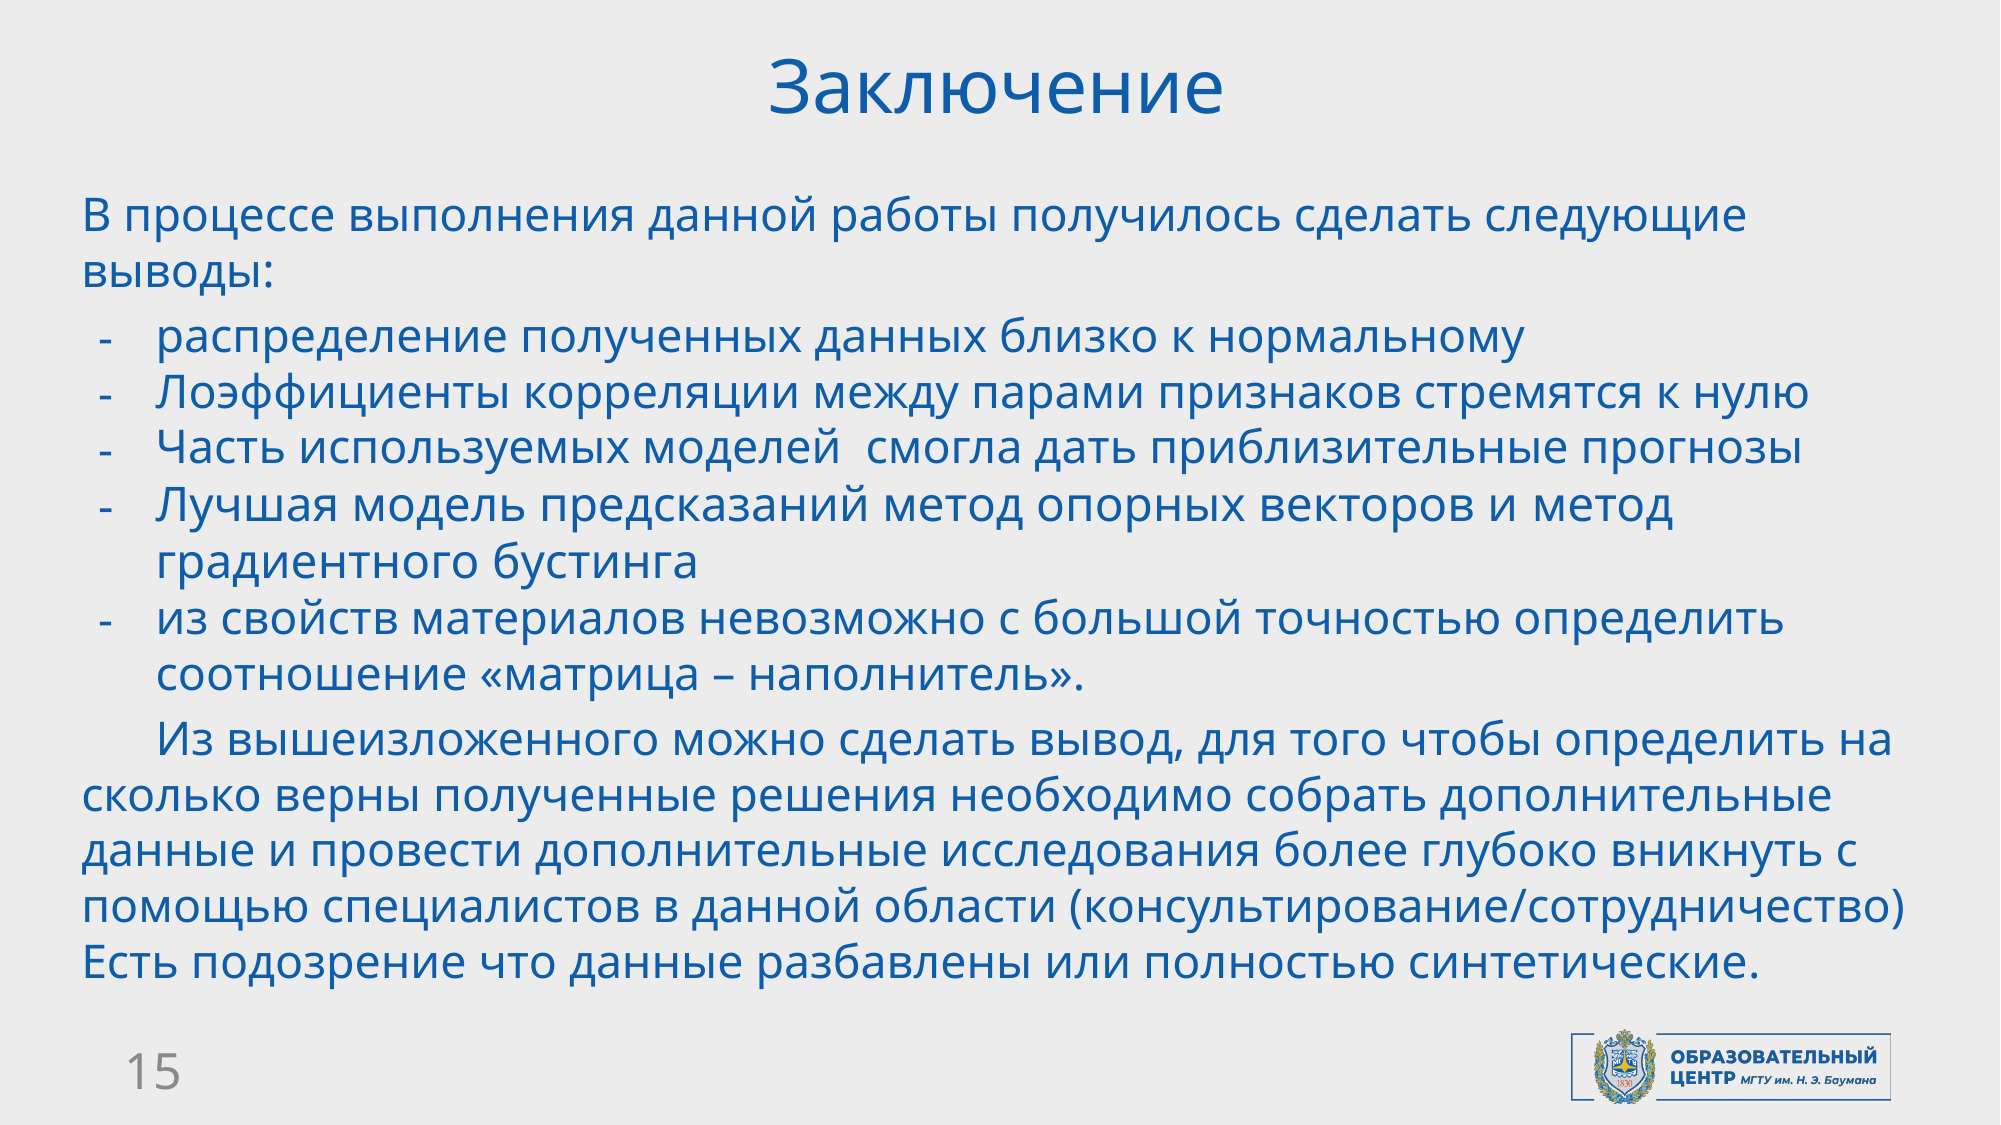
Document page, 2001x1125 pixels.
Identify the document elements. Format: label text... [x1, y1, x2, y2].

list В процессе выполнения данной работы получилось сделать следующие выводы: распределение полученных данных близко к нормальному Лоэффициенты корреляции между парами признаков стремятся к нулю Часть используемых моделей смогла дать приблизительные прогнозы Лучшая модель предсказаний метод опорных векторов и метод градиентного бустинга из свойств материалов невозможно с большой точностью определить соотношение «матрица – наполнитель». Из вышеизложенного можно сделать вывод, для того чтобы определить на сколько верны полученные решения необходимо собрать дополнительные данные и провести дополнительные исследования более глубоко вникнуть с помощью специалистов в данной области (консультирование/сотрудничество) Есть подозрение что данные разбавлены или полностью синтетические. [66, 177, 1929, 1014]
slide_number 15 [109, 1043, 248, 1104]
title Заключение [66, 21, 1929, 158]
picture [1571, 1029, 1891, 1104]
